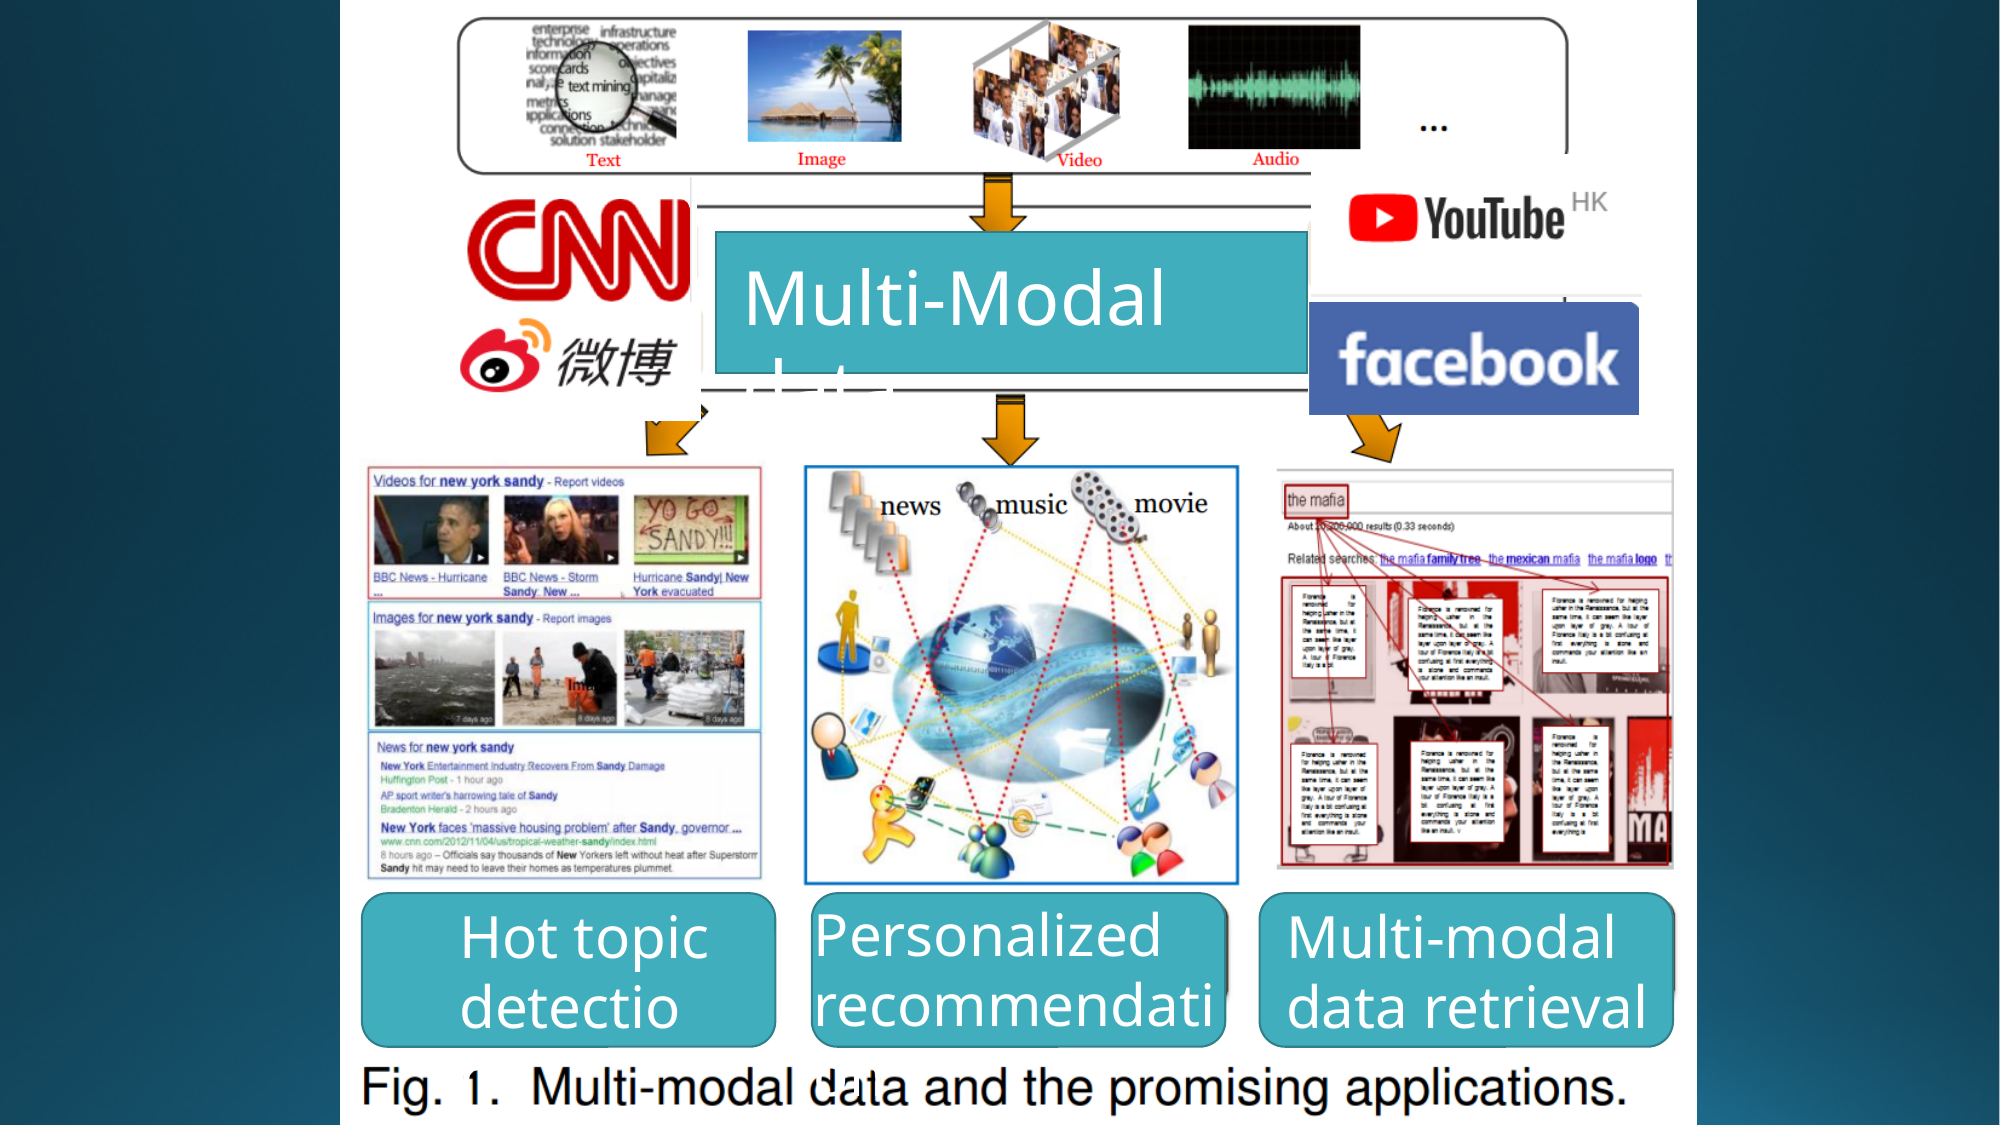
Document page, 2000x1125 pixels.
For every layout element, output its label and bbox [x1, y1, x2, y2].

picture [0, 0, 340, 1125]
picture [1311, 154, 1642, 297]
picture [1308, 302, 1639, 415]
picture [440, 177, 701, 421]
picture [1697, 0, 2000, 1125]
list [340, 0, 1697, 1125]
